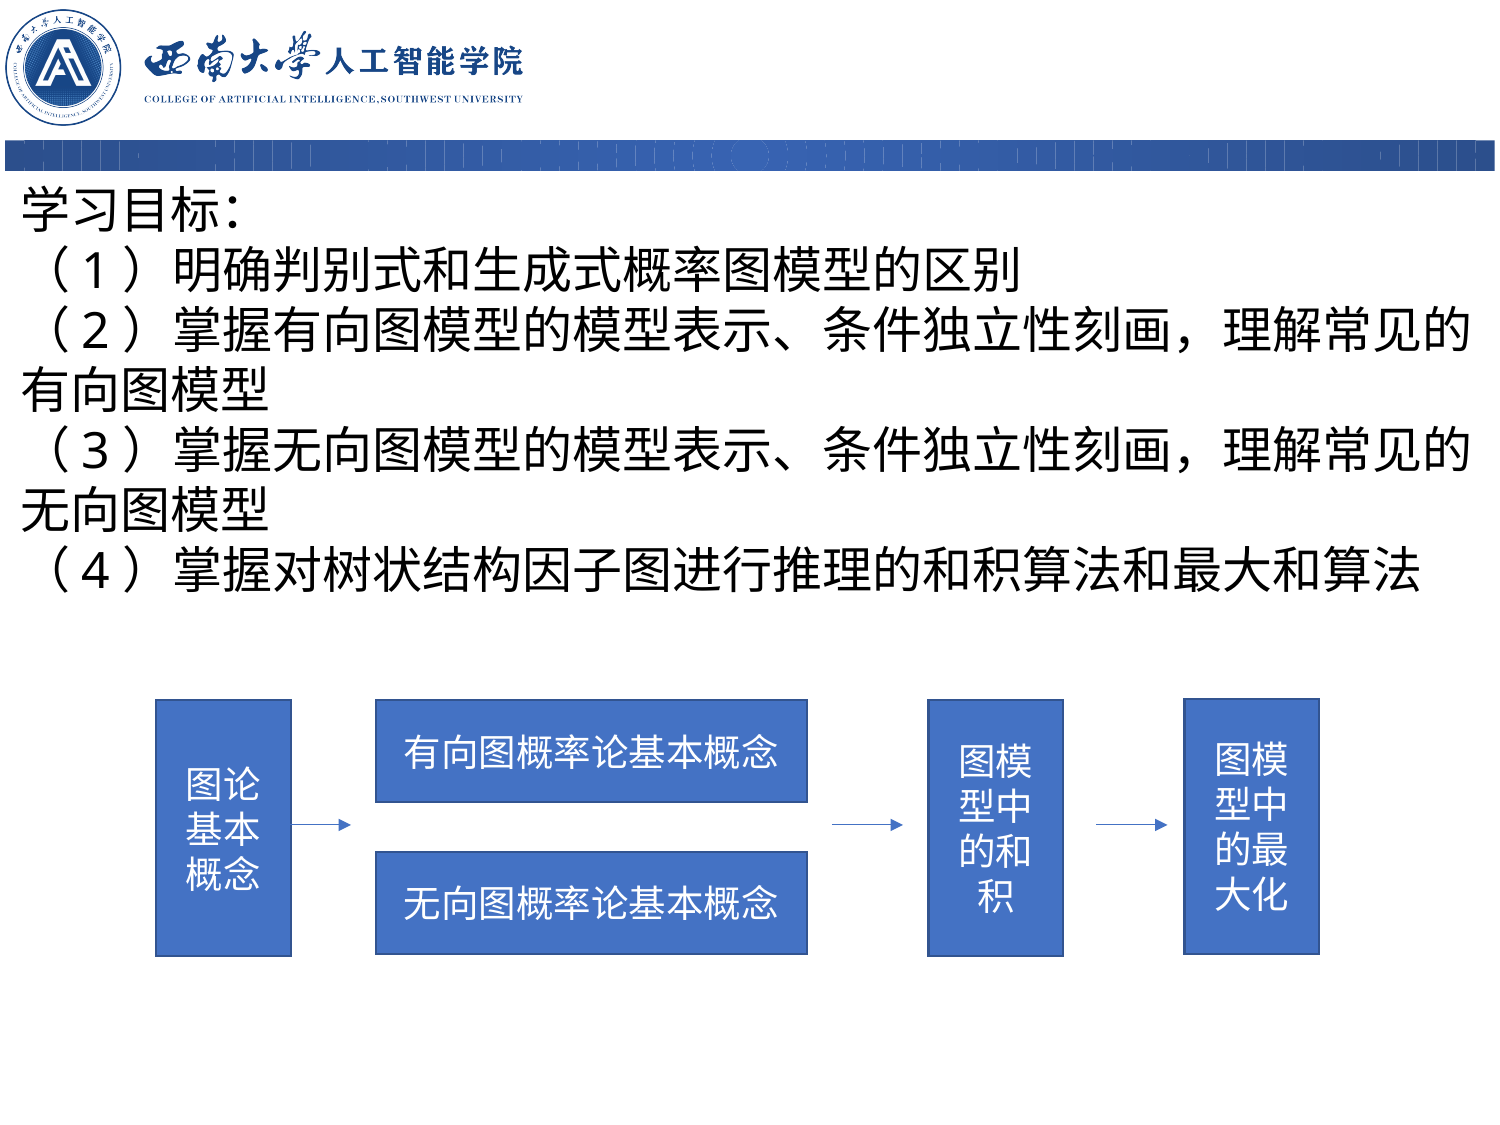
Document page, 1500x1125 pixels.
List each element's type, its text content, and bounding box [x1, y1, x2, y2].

picture [5, 9, 523, 126]
text_box 图模型中的最大化 [1183, 698, 1320, 955]
text_box 无向图概率论基本概念 [375, 851, 808, 955]
text_box 图论基本概念 [155, 699, 292, 957]
text_box 图模型中的和积 [927, 699, 1064, 957]
text_box 有向图概率论基本概念 [375, 699, 808, 803]
text_box 学习目标： （1）明确判别式和生成式概率图模型的区别 （2）掌握有向图模型的模型表示、条件独立性刻画，理解常见的有向图模型 （3）掌握无向图模型的模型表示、条件独立性刻画，理解常见的无向图模型 （4）掌握对树状结构因子图进行推理的和积算法和最大和算法 [5, 170, 1500, 606]
text_box [4, 139, 1496, 172]
